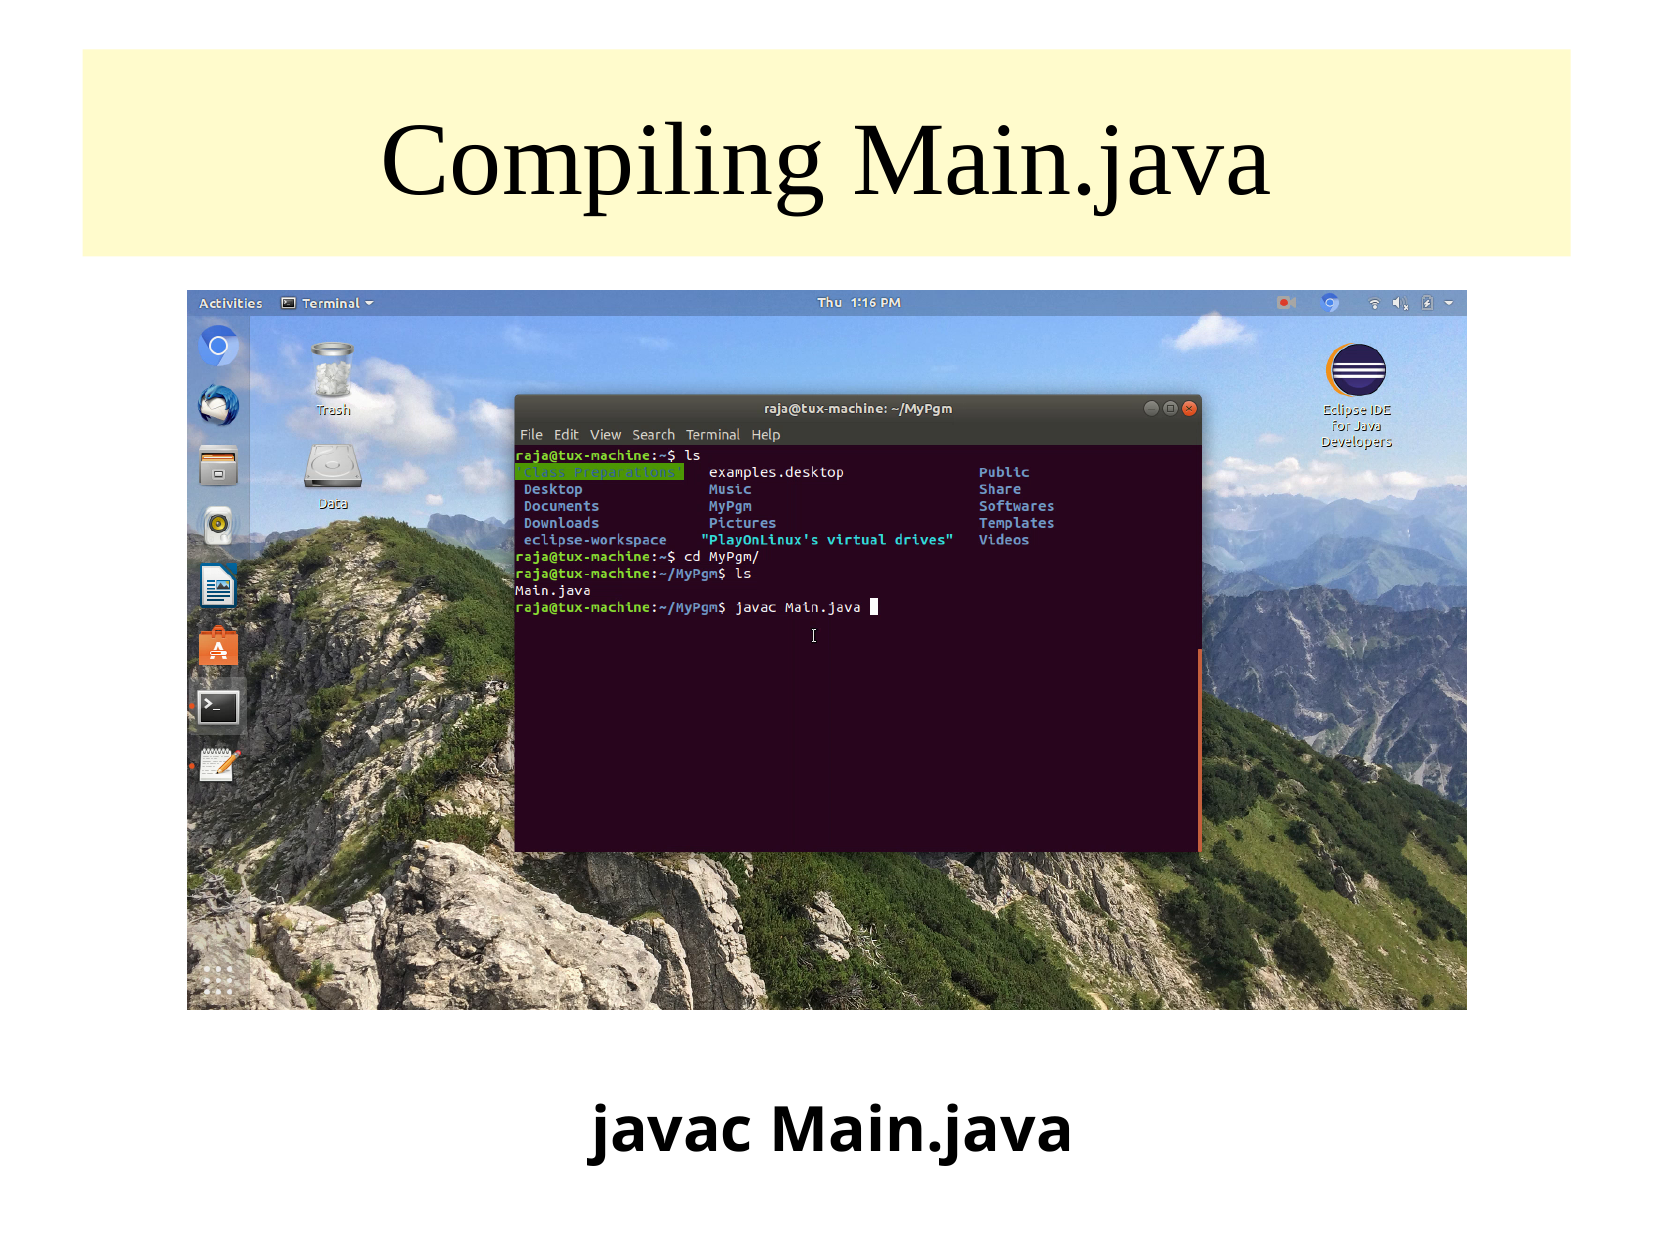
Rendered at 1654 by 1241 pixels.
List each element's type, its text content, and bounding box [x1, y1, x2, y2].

picture [186, 289, 1467, 1010]
title javac Main.java [330, 1071, 1335, 1182]
title Compiling Main.java [82, 49, 1571, 257]
